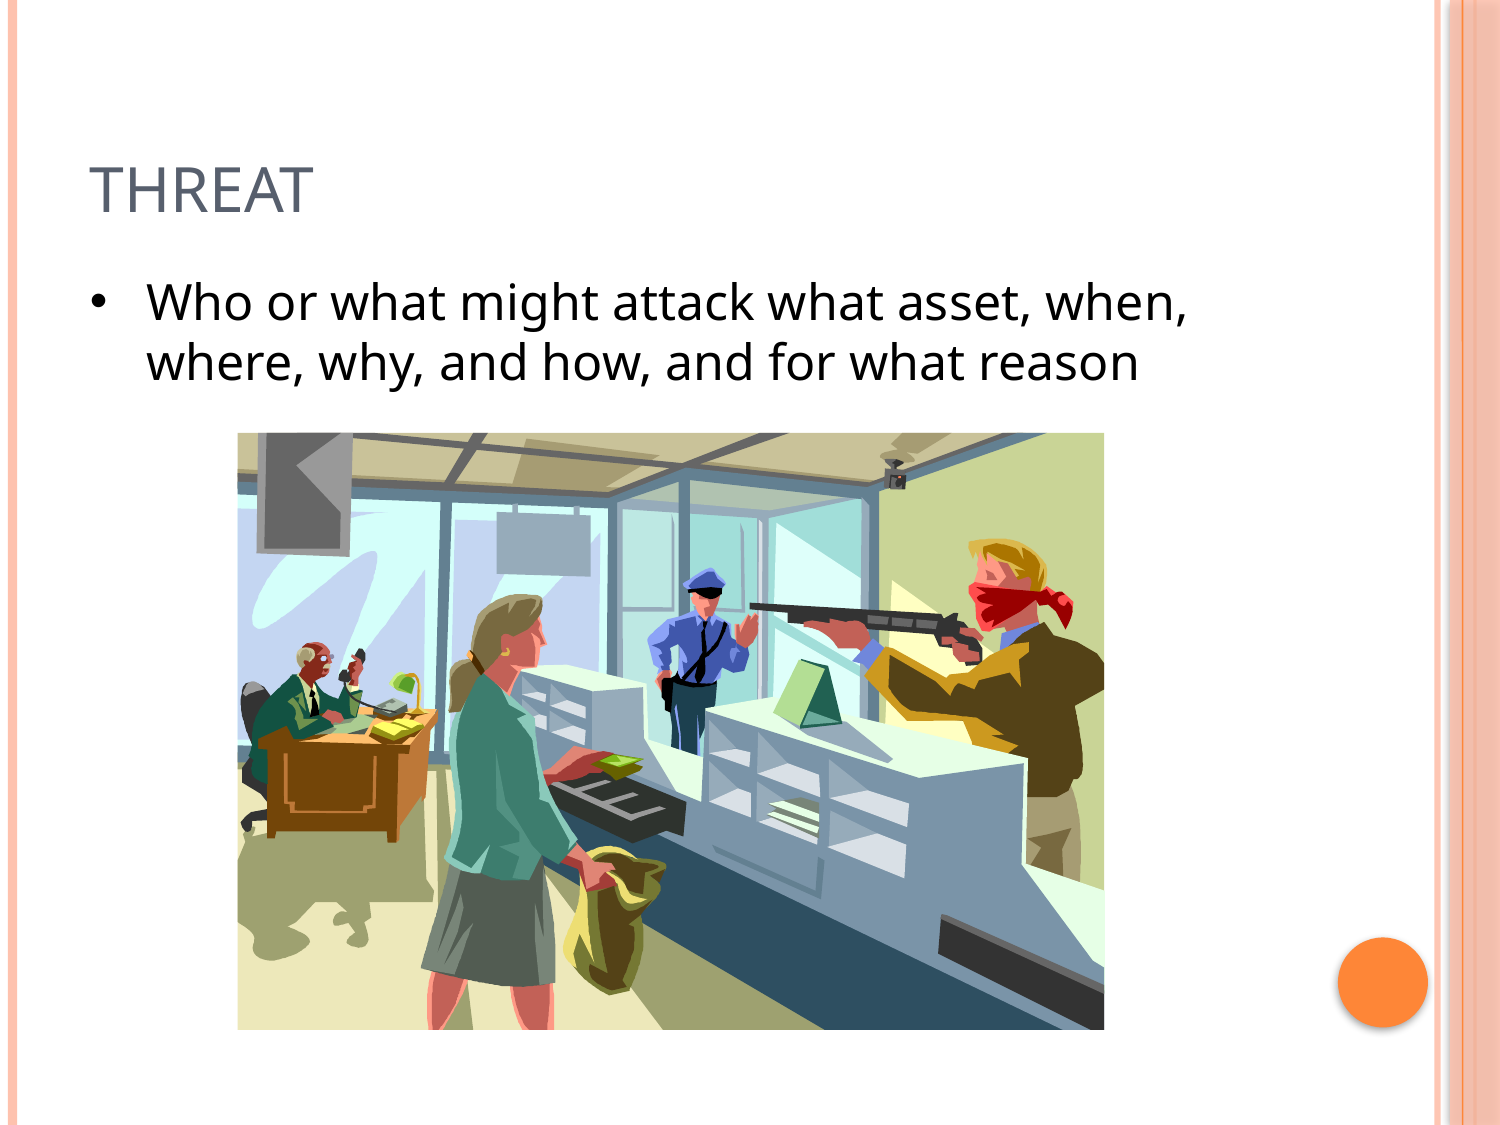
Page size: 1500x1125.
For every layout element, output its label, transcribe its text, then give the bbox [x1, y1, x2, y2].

list Who or what might attack what asset, when, where, why, and how, and for what reason [75, 262, 1300, 1062]
picture [236, 424, 1114, 1039]
title Threat [75, 45, 1300, 233]
